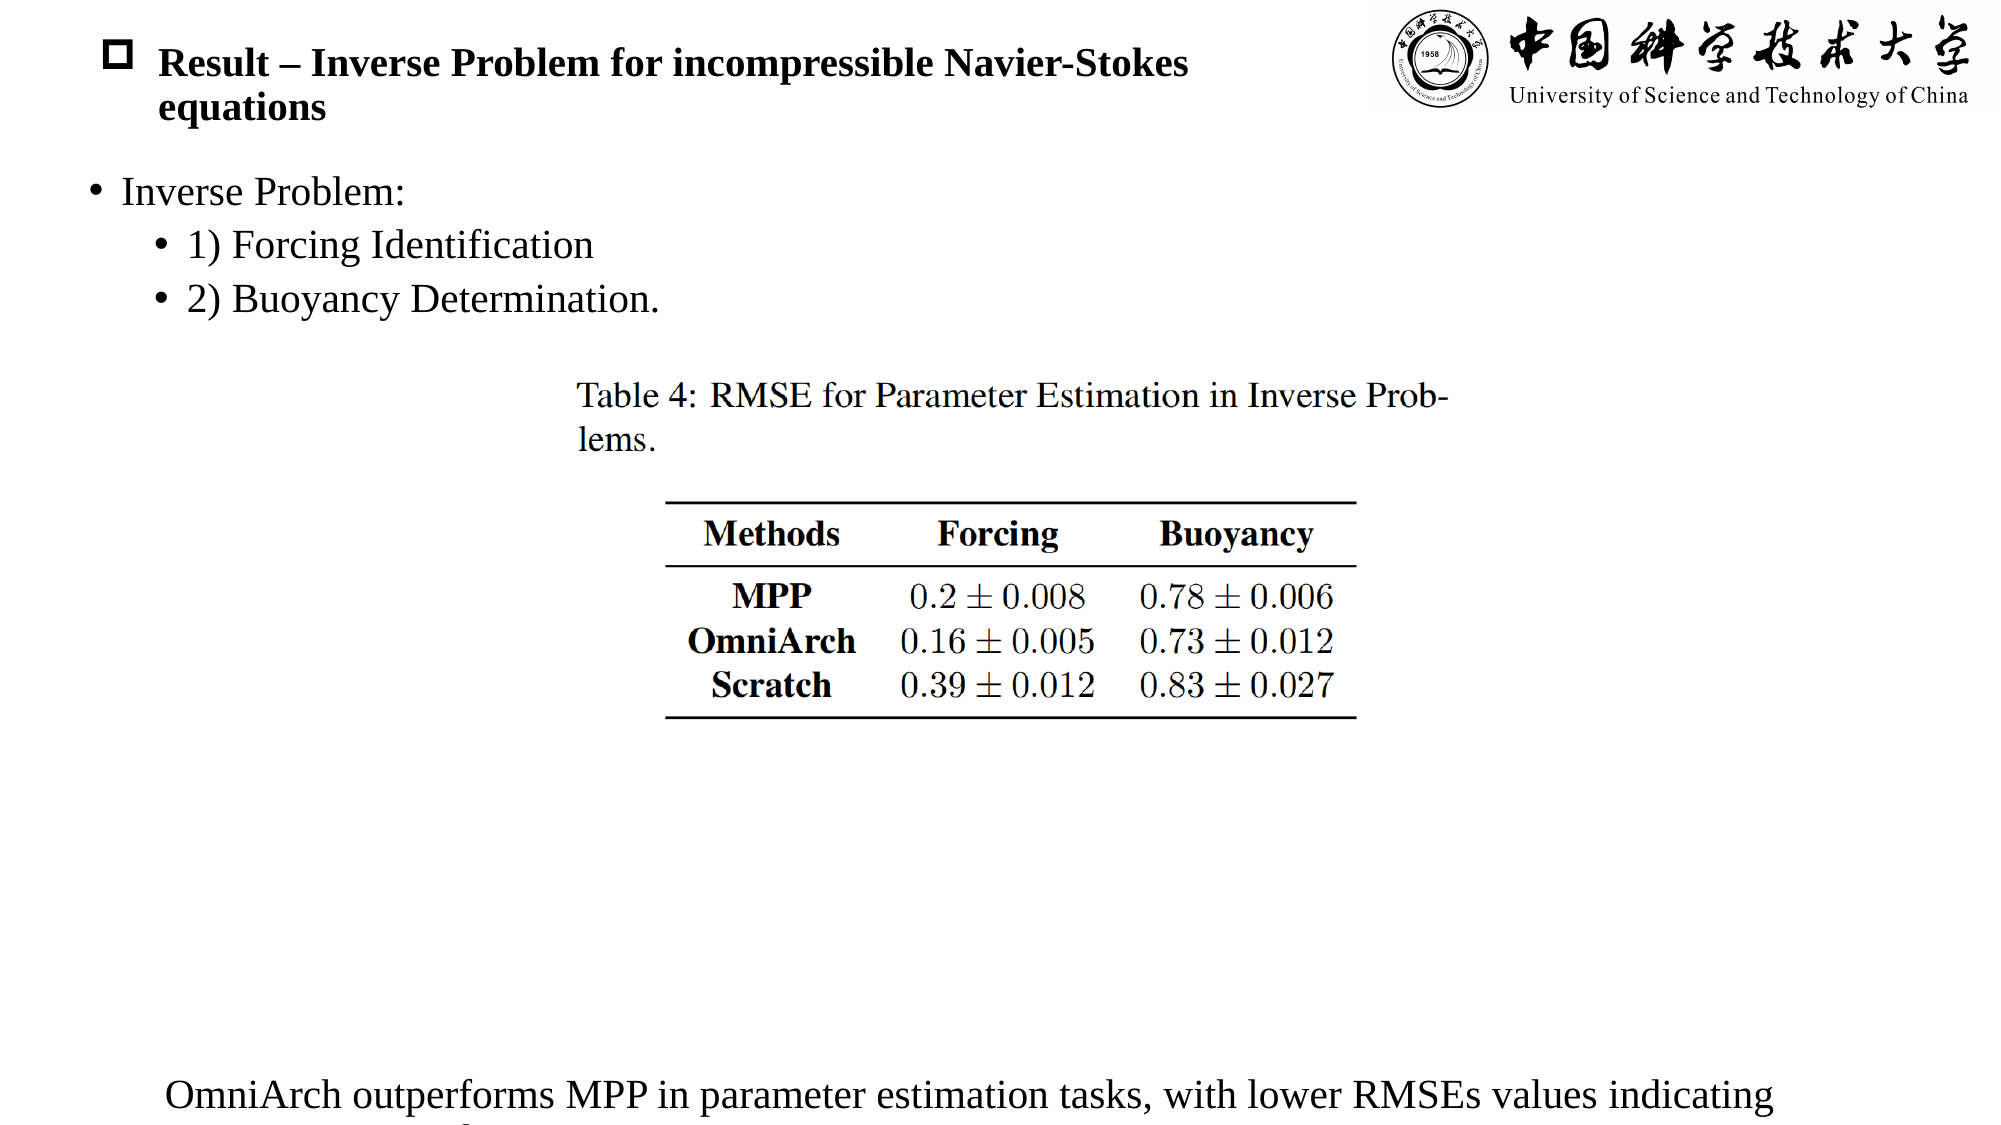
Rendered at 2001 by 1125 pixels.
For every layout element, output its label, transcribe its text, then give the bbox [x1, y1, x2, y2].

list Inverse Problem: 1) Forcing Identification 2) Buoyancy Determination. OmniArch outperforms MPP in parameter estimation tasks, with lower RMSEs values indicating more accurate predictions. [73, 156, 1863, 1014]
title Result – Inverse Problem for incompressible Navier-Stokes equations [84, 32, 1517, 137]
picture [1374, 0, 2000, 113]
picture [536, 351, 1464, 745]
